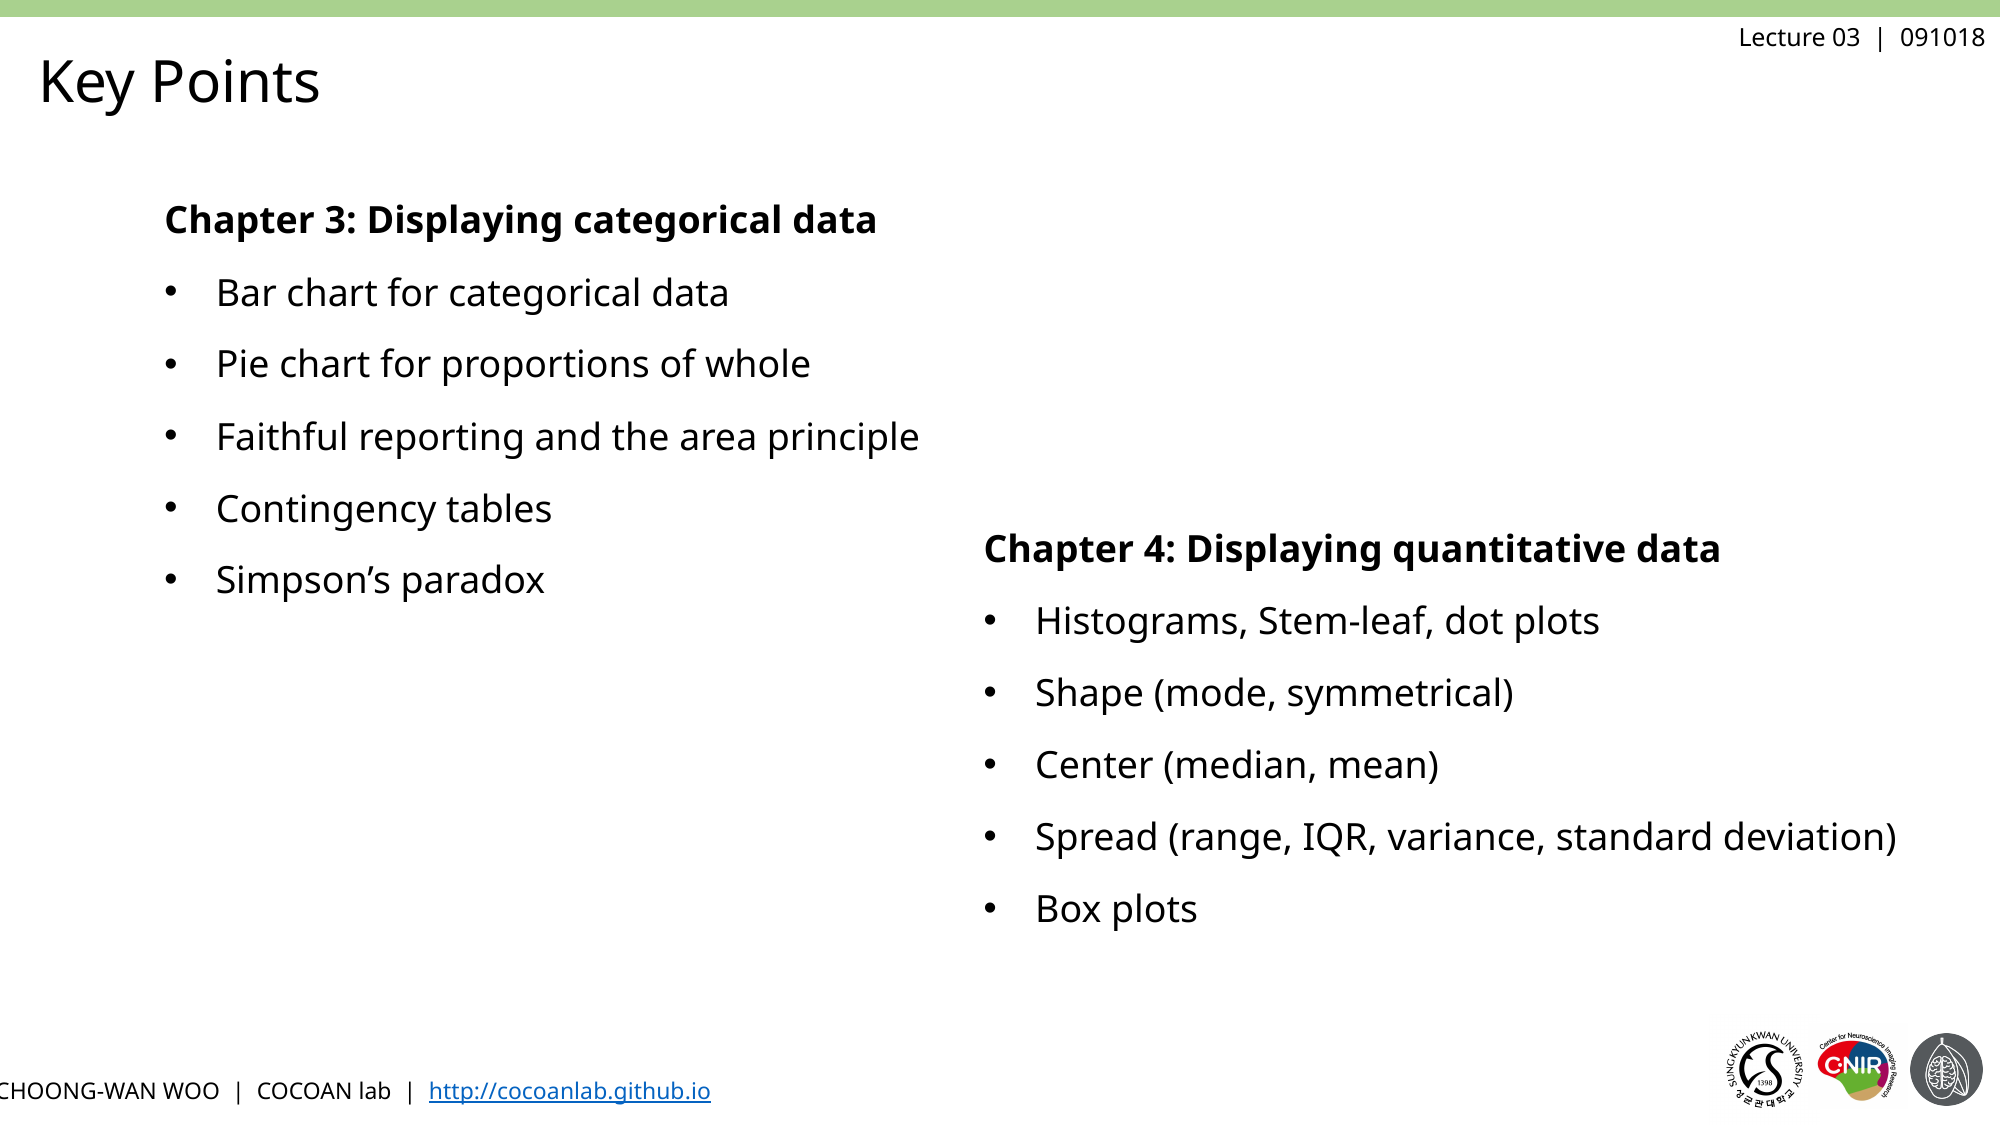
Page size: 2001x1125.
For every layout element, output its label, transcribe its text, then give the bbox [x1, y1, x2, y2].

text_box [1709, 1014, 1983, 1125]
text_box CHOONG-WAN WOO | COCOAN lab | http://cocoanlab.github.io [0, 1069, 727, 1116]
text_box Lecture 03 | 091018 [1623, 13, 2000, 59]
text_box Chapter 4: Displaying quantitative data Histograms, Stem-leaf, dot plots Shape (mode, symmetrical) Center (median, mean) Spread (range, IQR, variance, standard deviation) Box plots [968, 490, 1912, 938]
text_box Key Points [23, 36, 336, 122]
text_box Chapter 3: Displaying categorical data Bar chart for categorical data Pie chart for proportions of whole Faithful reporting and the area principle Contingency tables Simpson’s paradox [149, 162, 936, 609]
text_box [0, 0, 2000, 18]
